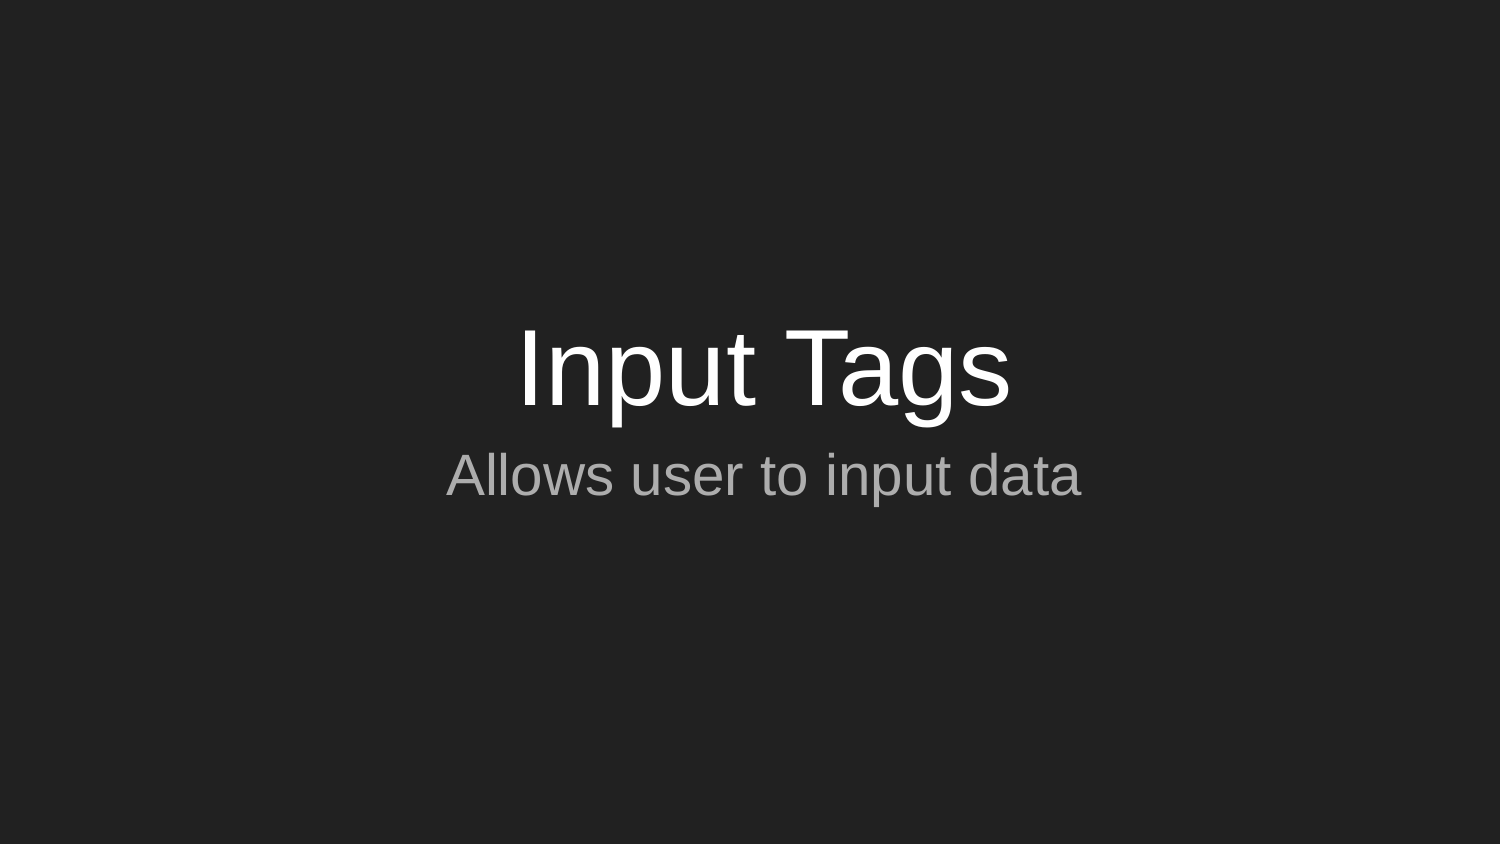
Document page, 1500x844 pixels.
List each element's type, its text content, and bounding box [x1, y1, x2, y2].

subtitle Allows user to input data [65, 421, 1464, 572]
title Input Tags [65, 232, 1464, 421]
